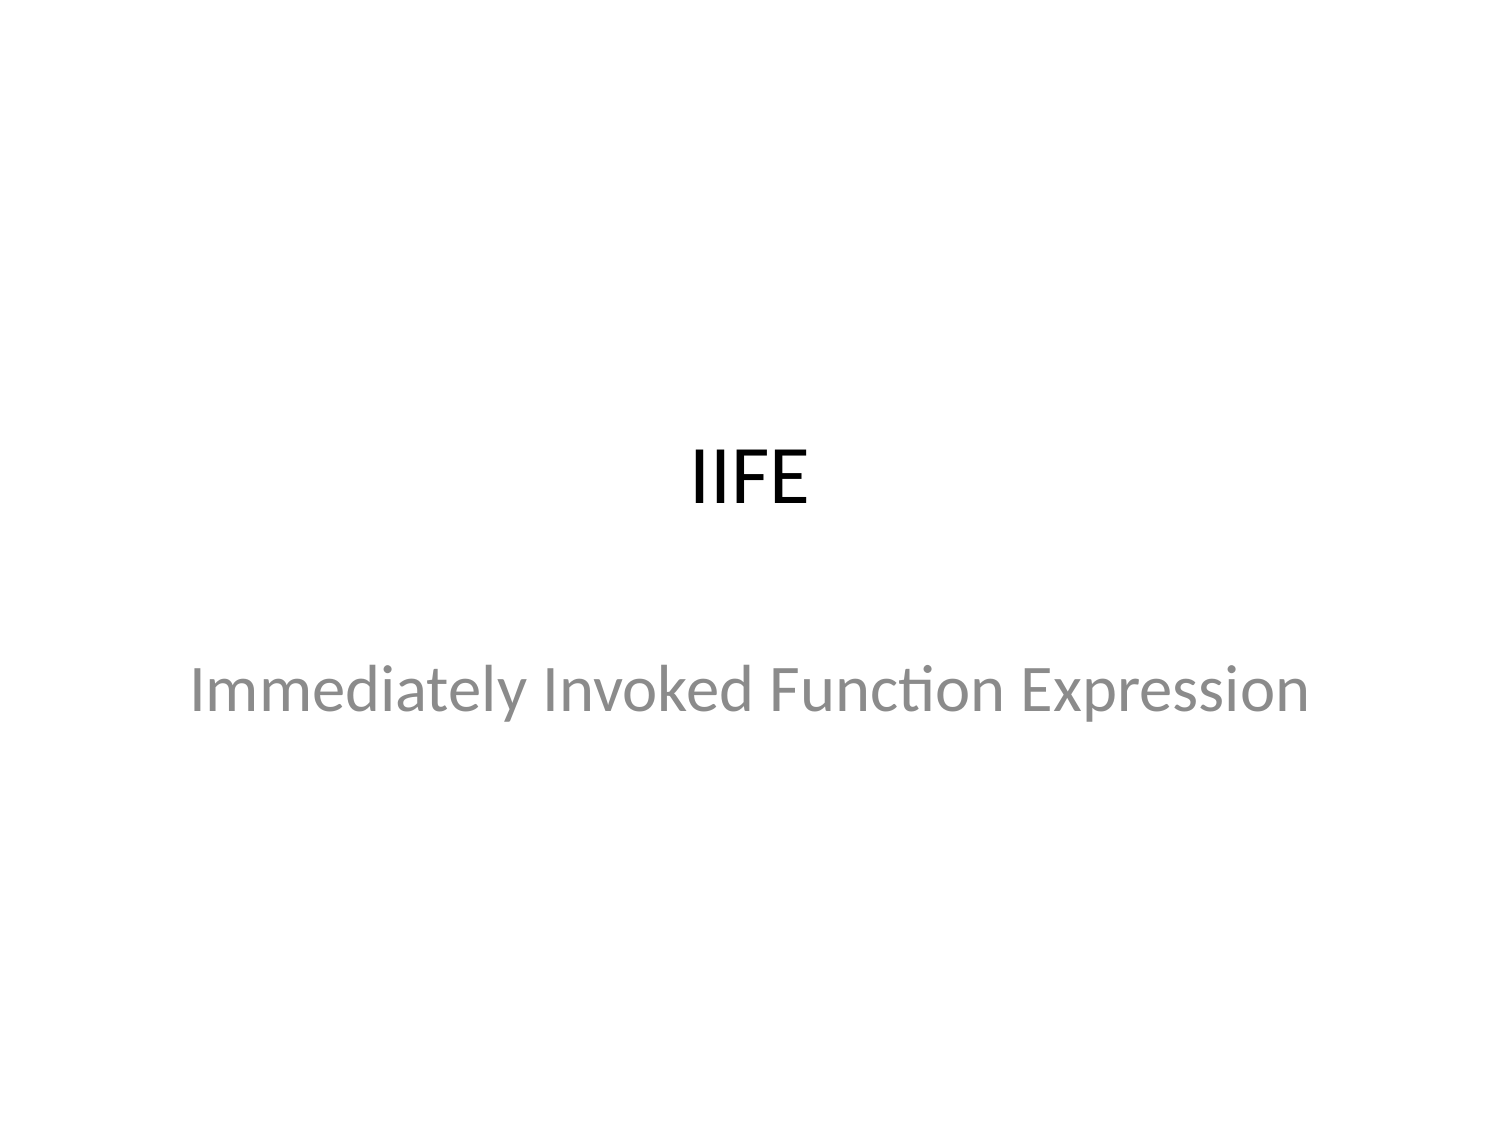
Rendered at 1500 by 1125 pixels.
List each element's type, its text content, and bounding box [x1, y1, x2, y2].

title IIFE [0, 349, 1500, 591]
subtitle Immediately Invoked Function Expression [0, 637, 1500, 925]
